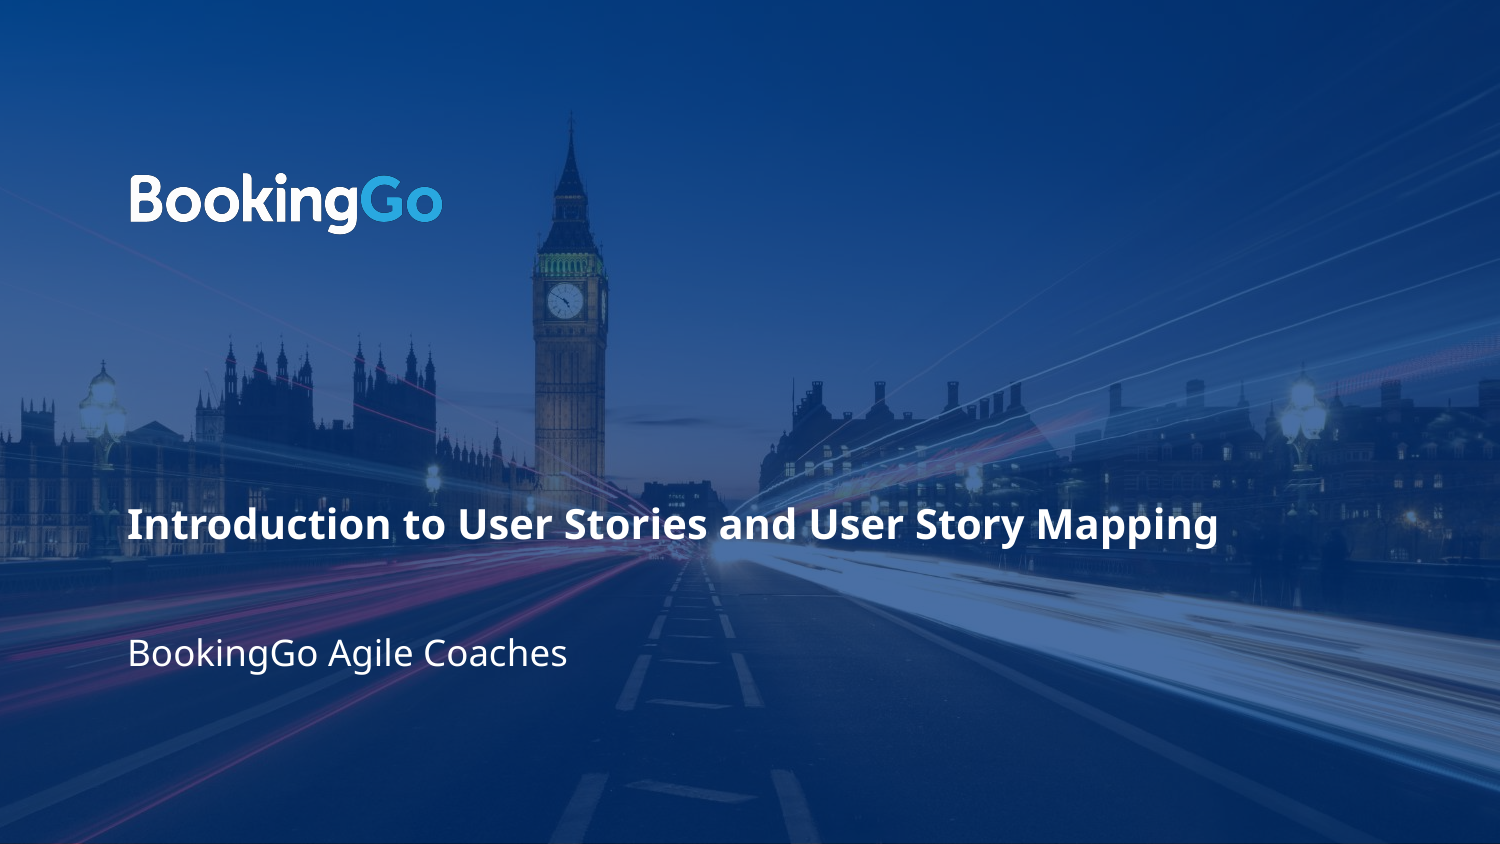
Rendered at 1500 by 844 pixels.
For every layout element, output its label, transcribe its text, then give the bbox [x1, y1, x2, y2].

title Introduction to User Stories and User Story Mapping [112, 470, 1388, 576]
list BookingGo Agile Coaches [112, 622, 1388, 682]
picture [93, 151, 494, 256]
